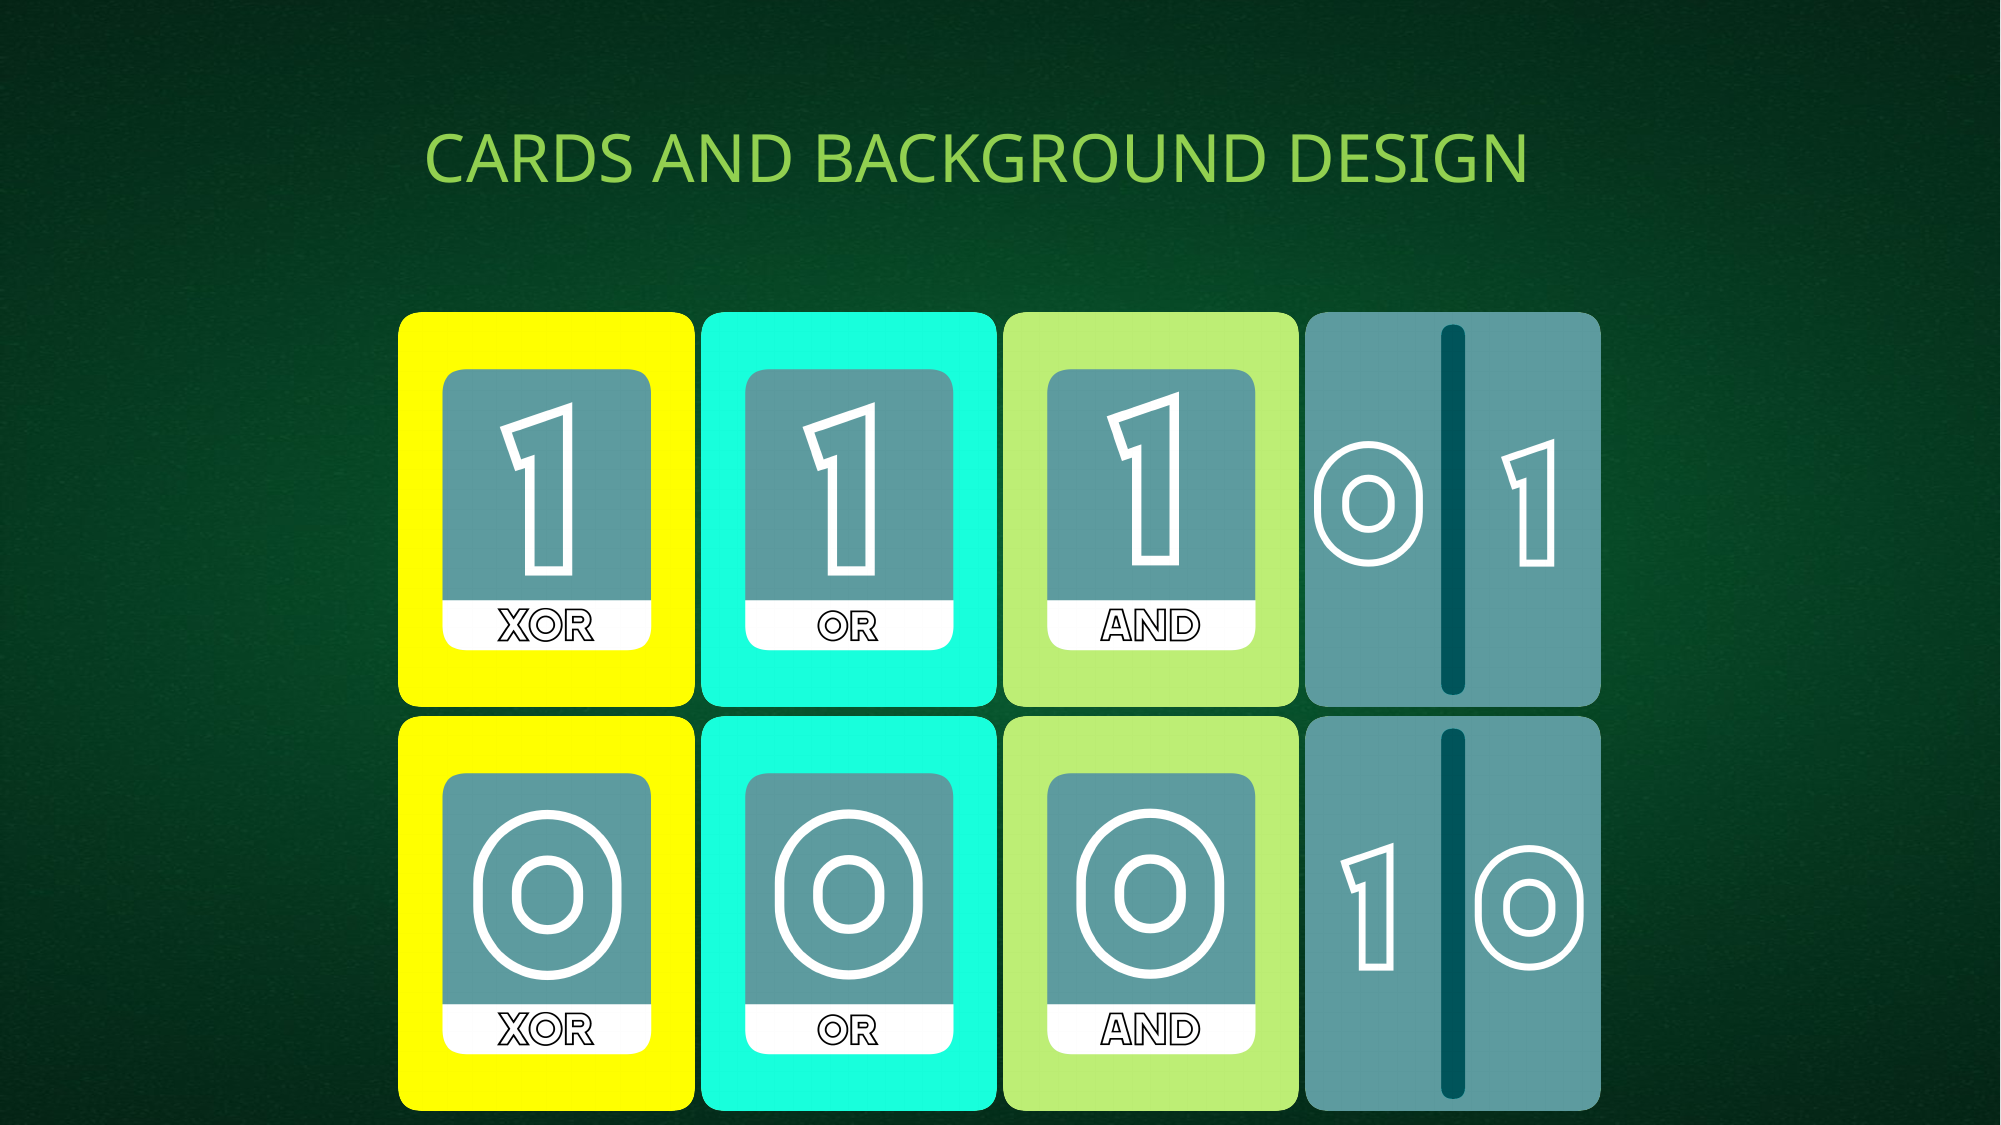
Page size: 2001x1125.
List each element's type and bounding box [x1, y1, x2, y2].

text_box [398, 312, 1602, 1111]
picture [0, 0, 2000, 1125]
